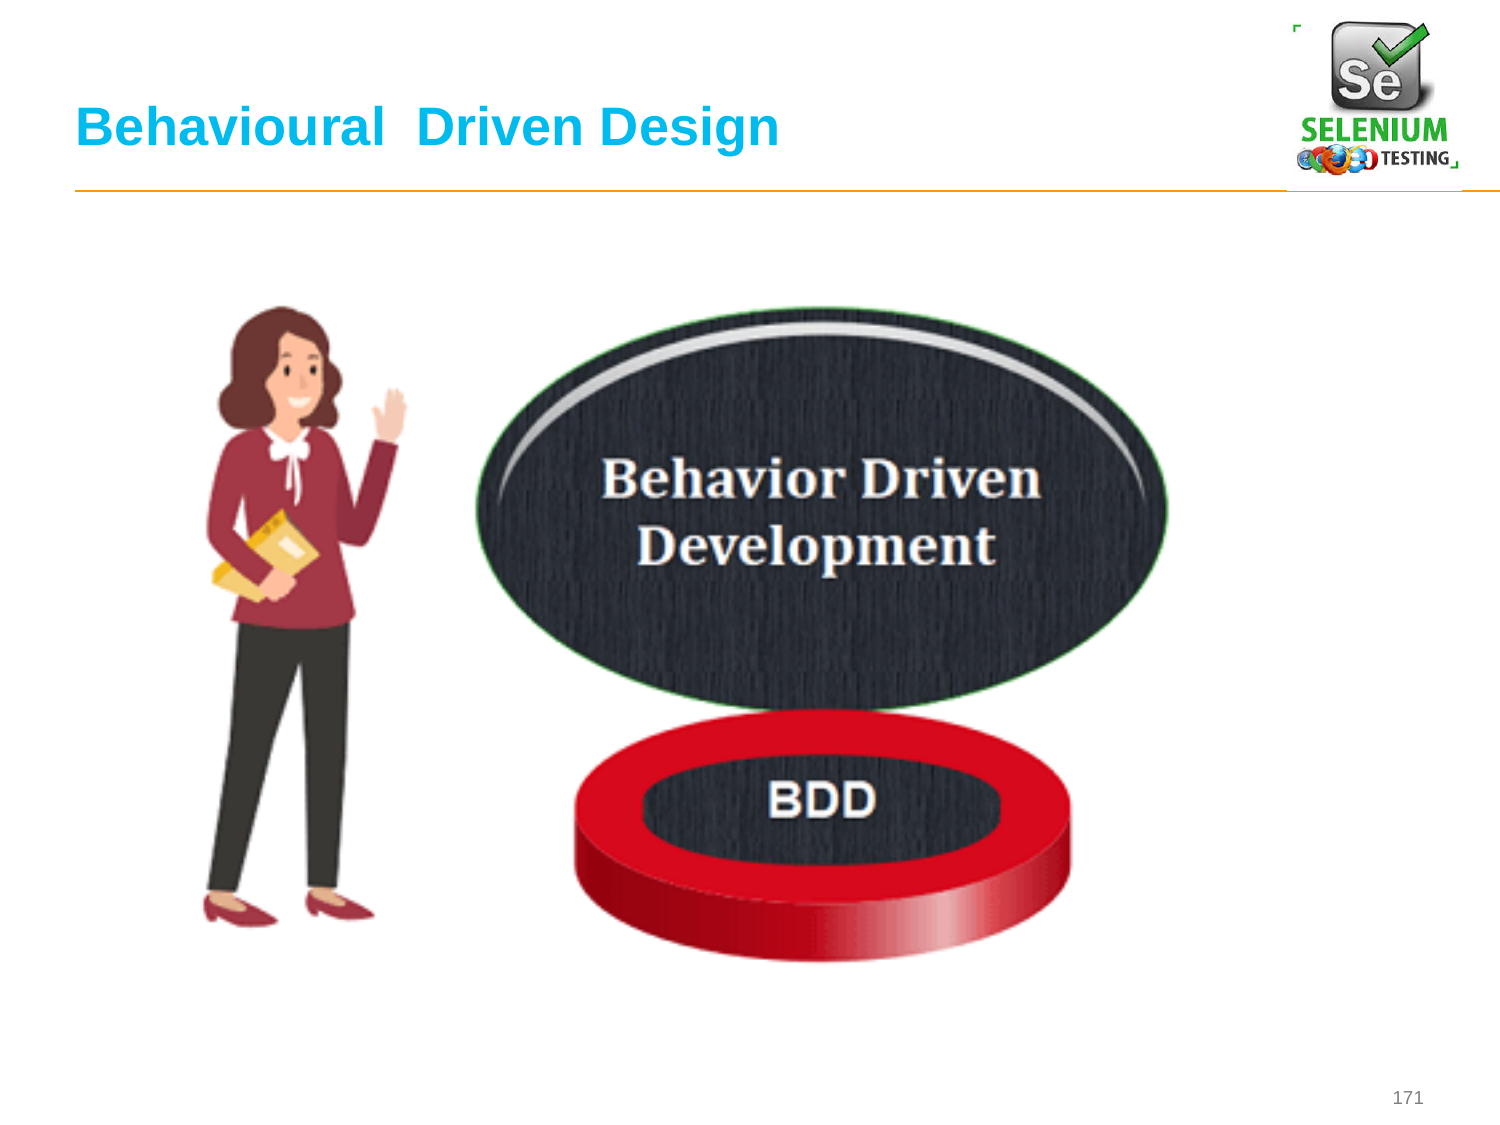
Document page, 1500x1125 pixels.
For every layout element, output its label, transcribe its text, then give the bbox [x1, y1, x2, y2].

title Behavioural Driven Design [75, 27, 1422, 157]
picture [162, 262, 1228, 1001]
picture [1287, 16, 1462, 191]
